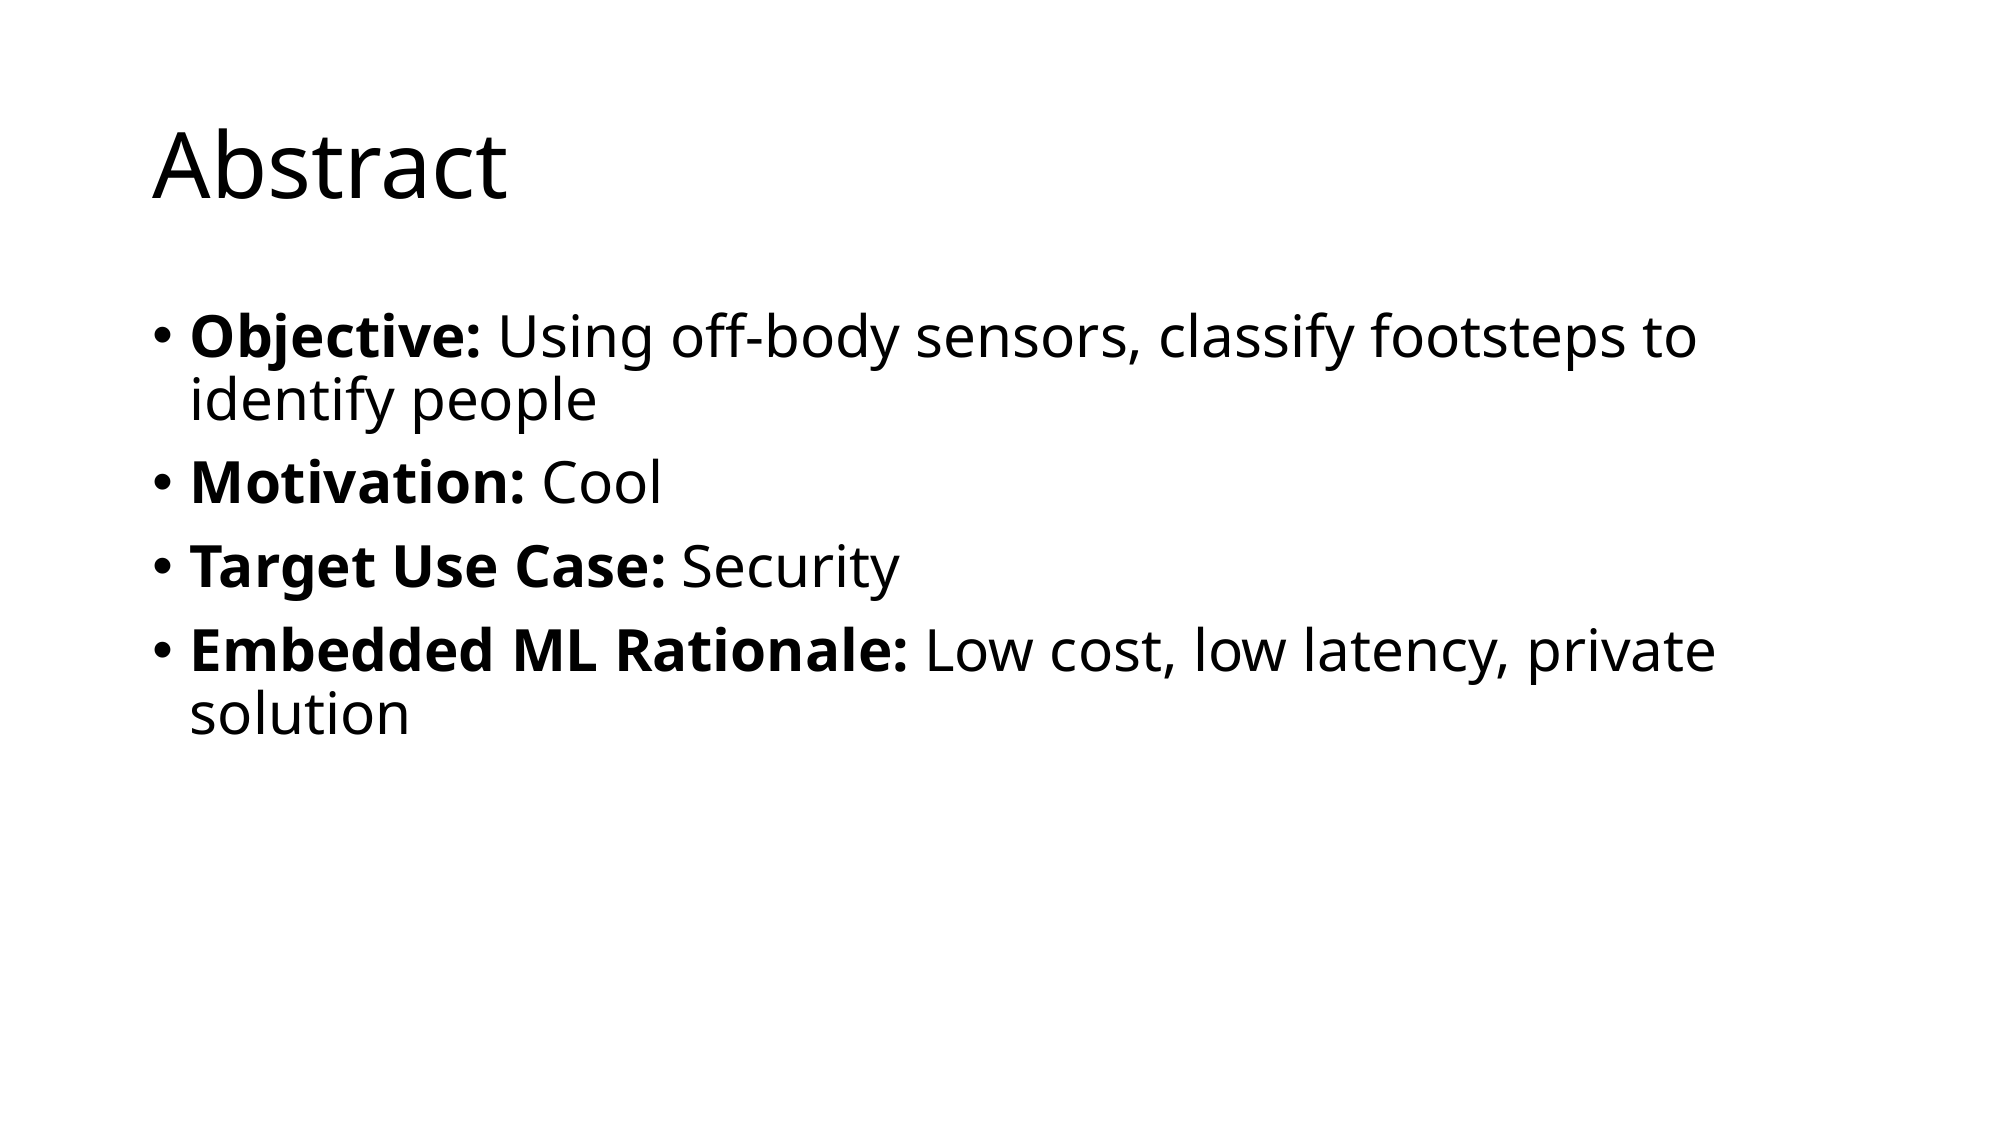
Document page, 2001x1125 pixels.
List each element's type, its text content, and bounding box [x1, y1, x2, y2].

title Abstract [137, 59, 1863, 278]
list Objective: Using off-body sensors, classify footsteps to identify people Motivation: Cool Target Use Case: Security Embedded ML Rationale: Low cost, low latency, private solution [137, 299, 1863, 1014]
